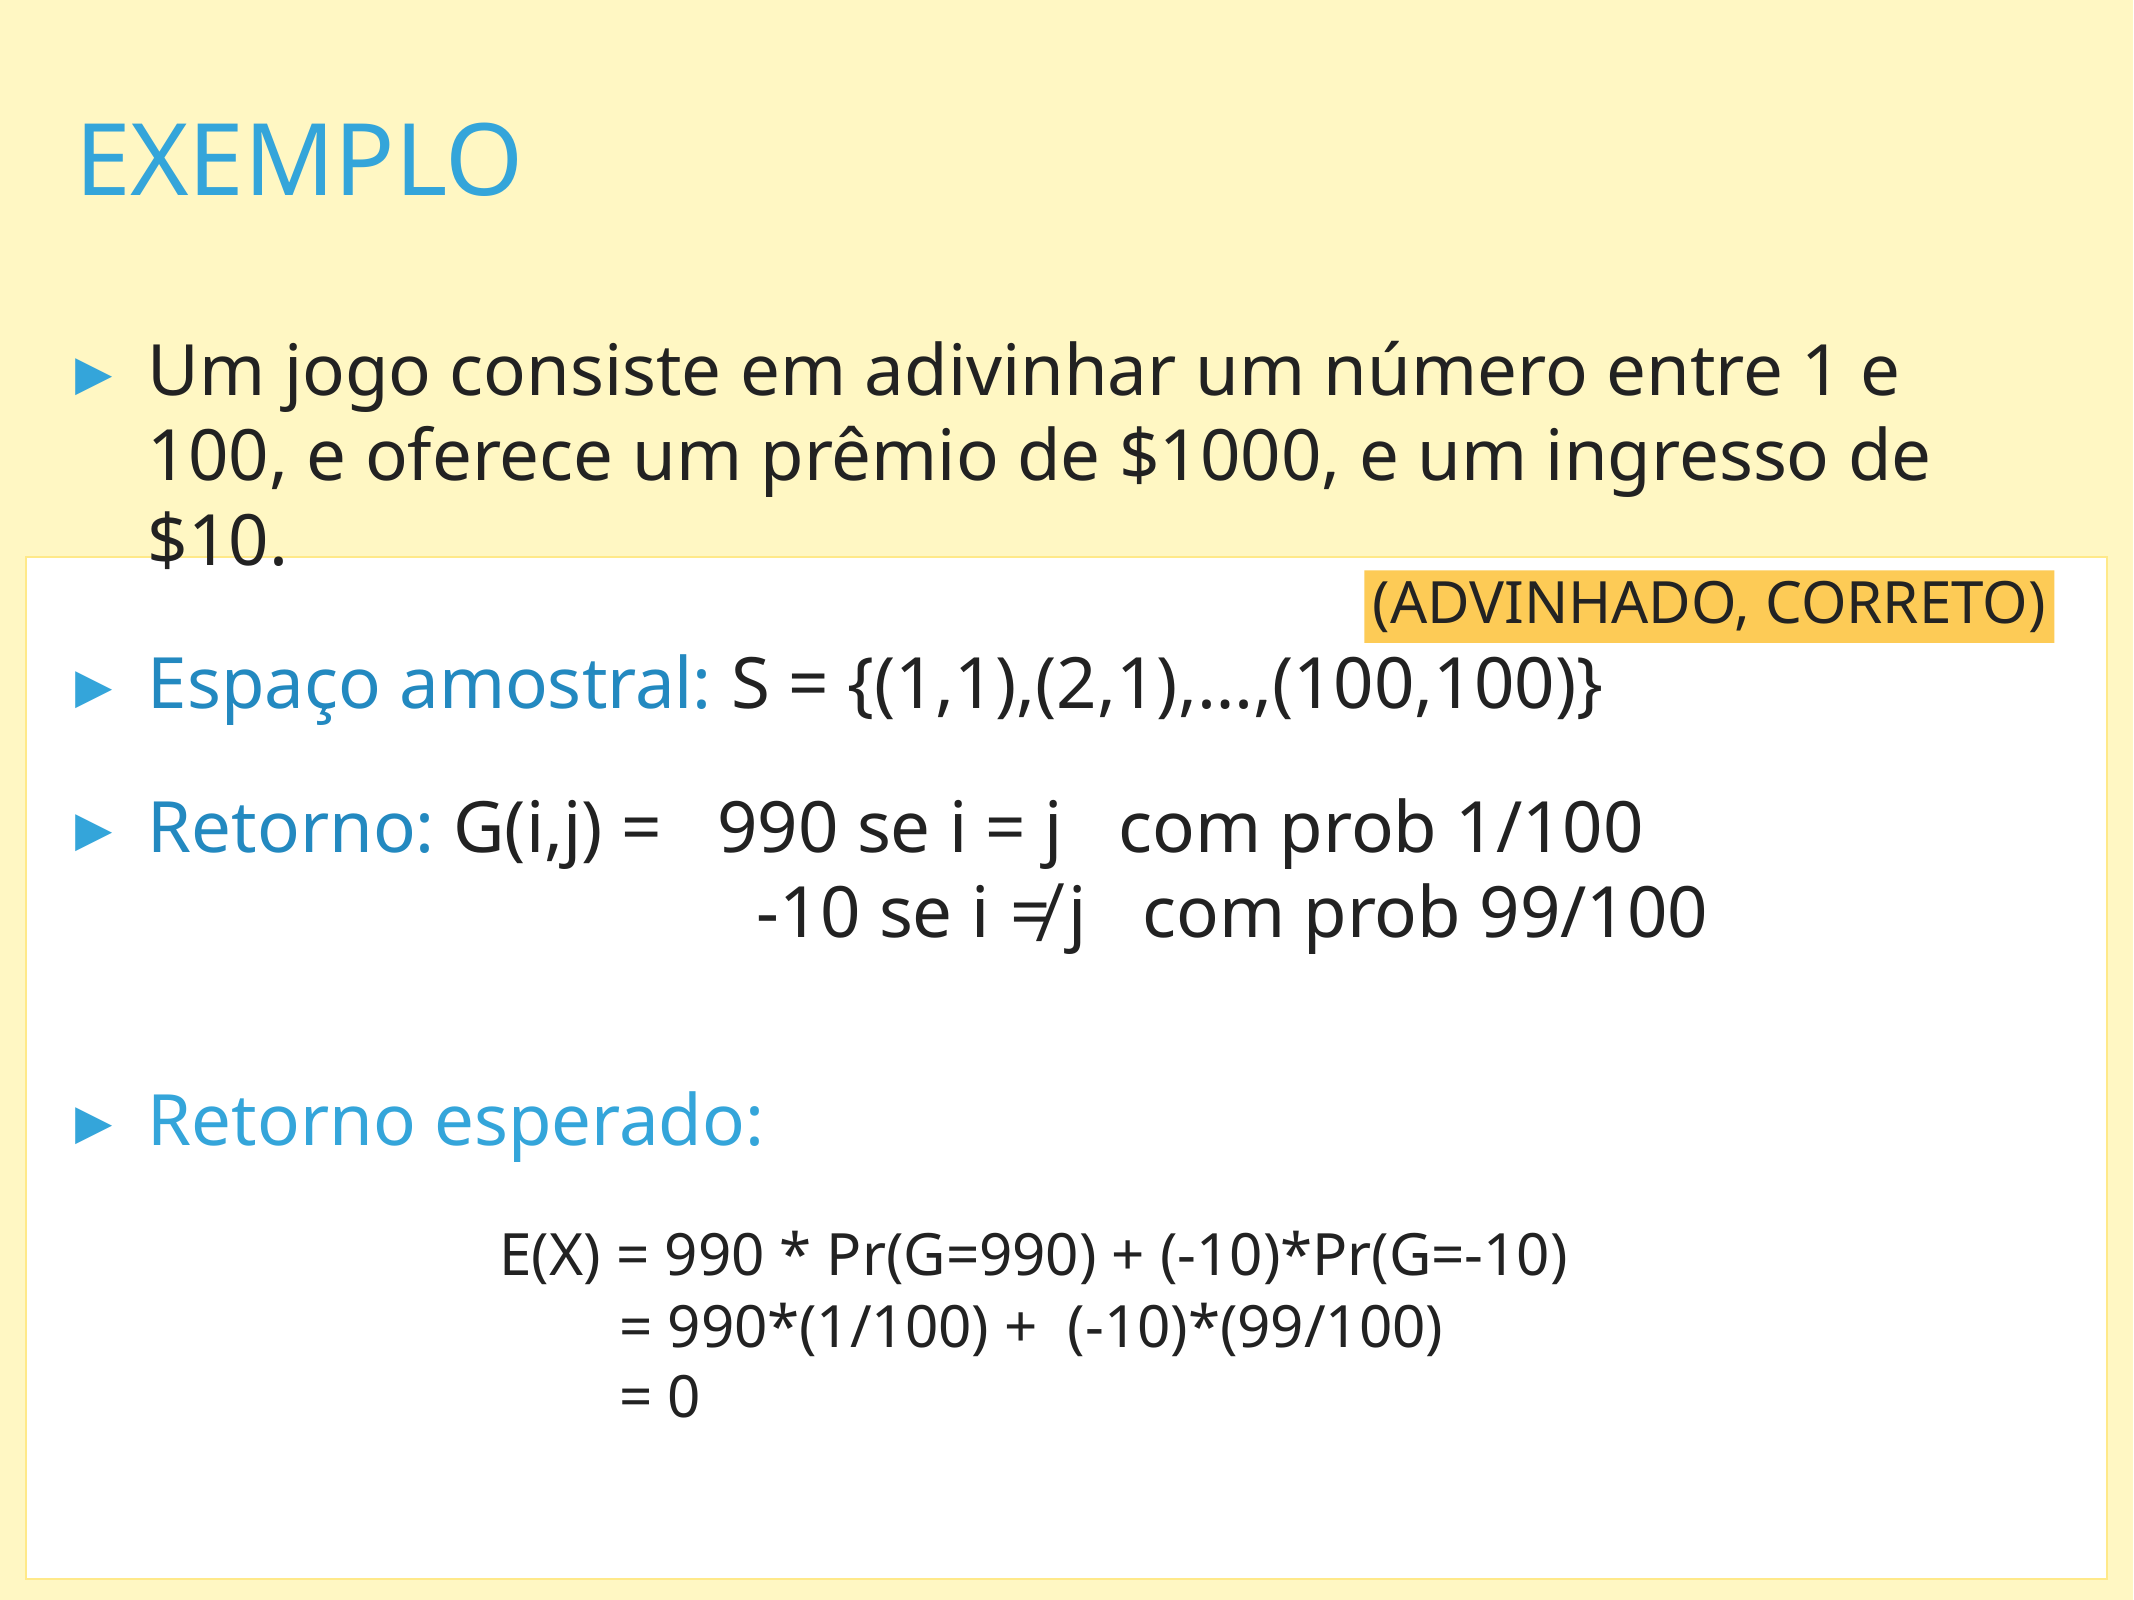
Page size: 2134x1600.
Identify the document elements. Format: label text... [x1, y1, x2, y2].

text_box Um jogo consiste em adivinhar um número entre 1 e 100, e oferece um prêmio de $1000, e um ingresso de $10. Espaço amostral: S = {(1,1),(2,1),…,(100,100)} Retorno: G(i,j) = 990 se i = j com prob 1/100 -10 se i ≠ j com prob 99/100 Retorno esperado: E(X) = 990 * Pr(G=990) + (-10)*Pr(G=-10) = 990*(1/100) + (-10)*(99/100) = 0 [66, 316, 2067, 1559]
text_box (advinhado, correto) [1364, 570, 2055, 643]
text_box [25, 556, 2108, 1580]
text_box Exemplo [66, 110, 2067, 230]
